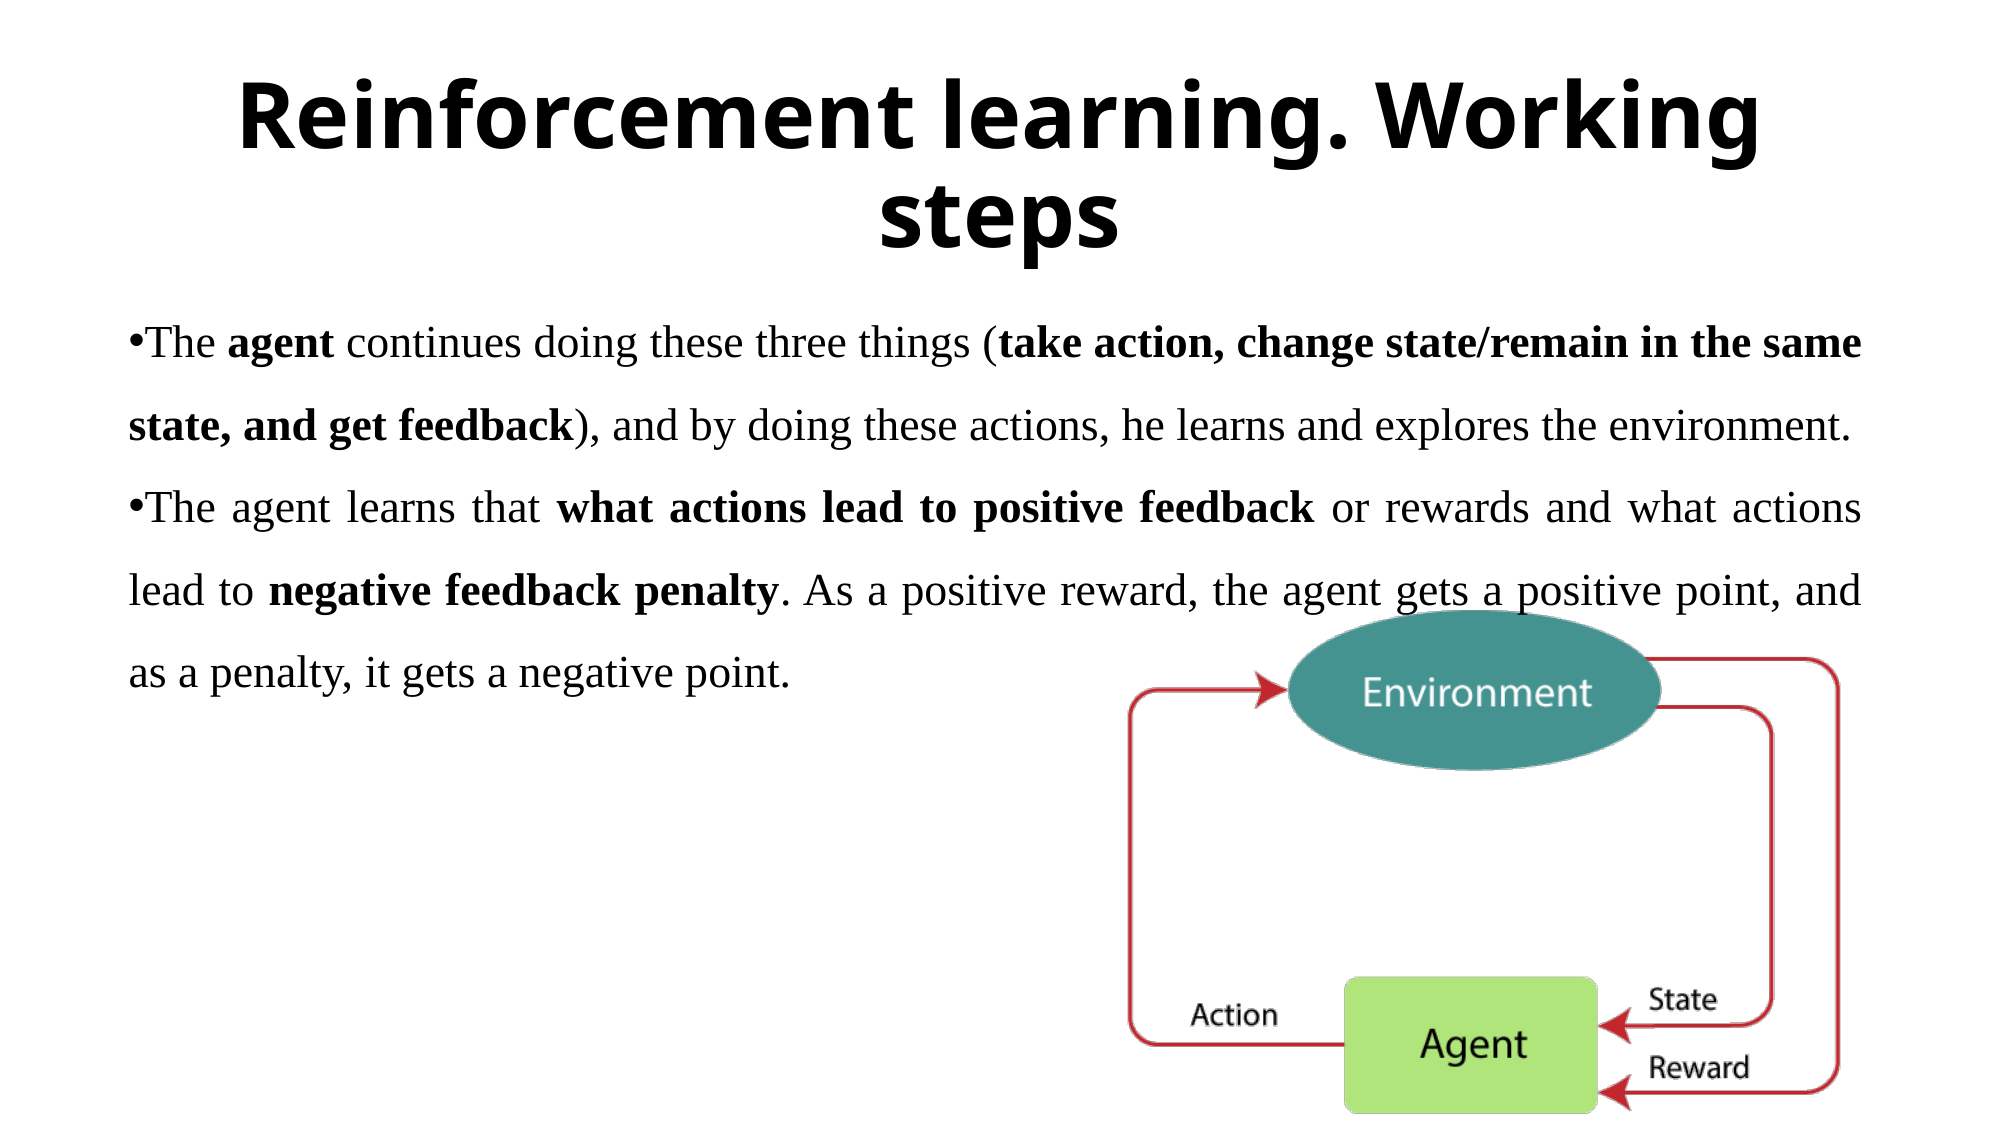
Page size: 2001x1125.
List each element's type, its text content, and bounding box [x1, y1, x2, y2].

title Reinforcement learning. Working steps [137, 59, 1863, 277]
text_box The agent continues doing these three things (take action, change state/remain in the same state, and get feedback), and by doing these actions, he learns and explores the environment. The agent learns that what actions lead to positive feedback or rewards and what actions lead to negative feedback penalty. As a positive reward, the agent gets a positive point, and as a penalty, it gets a negative point. [113, 277, 1878, 705]
picture [1104, 599, 1863, 1125]
